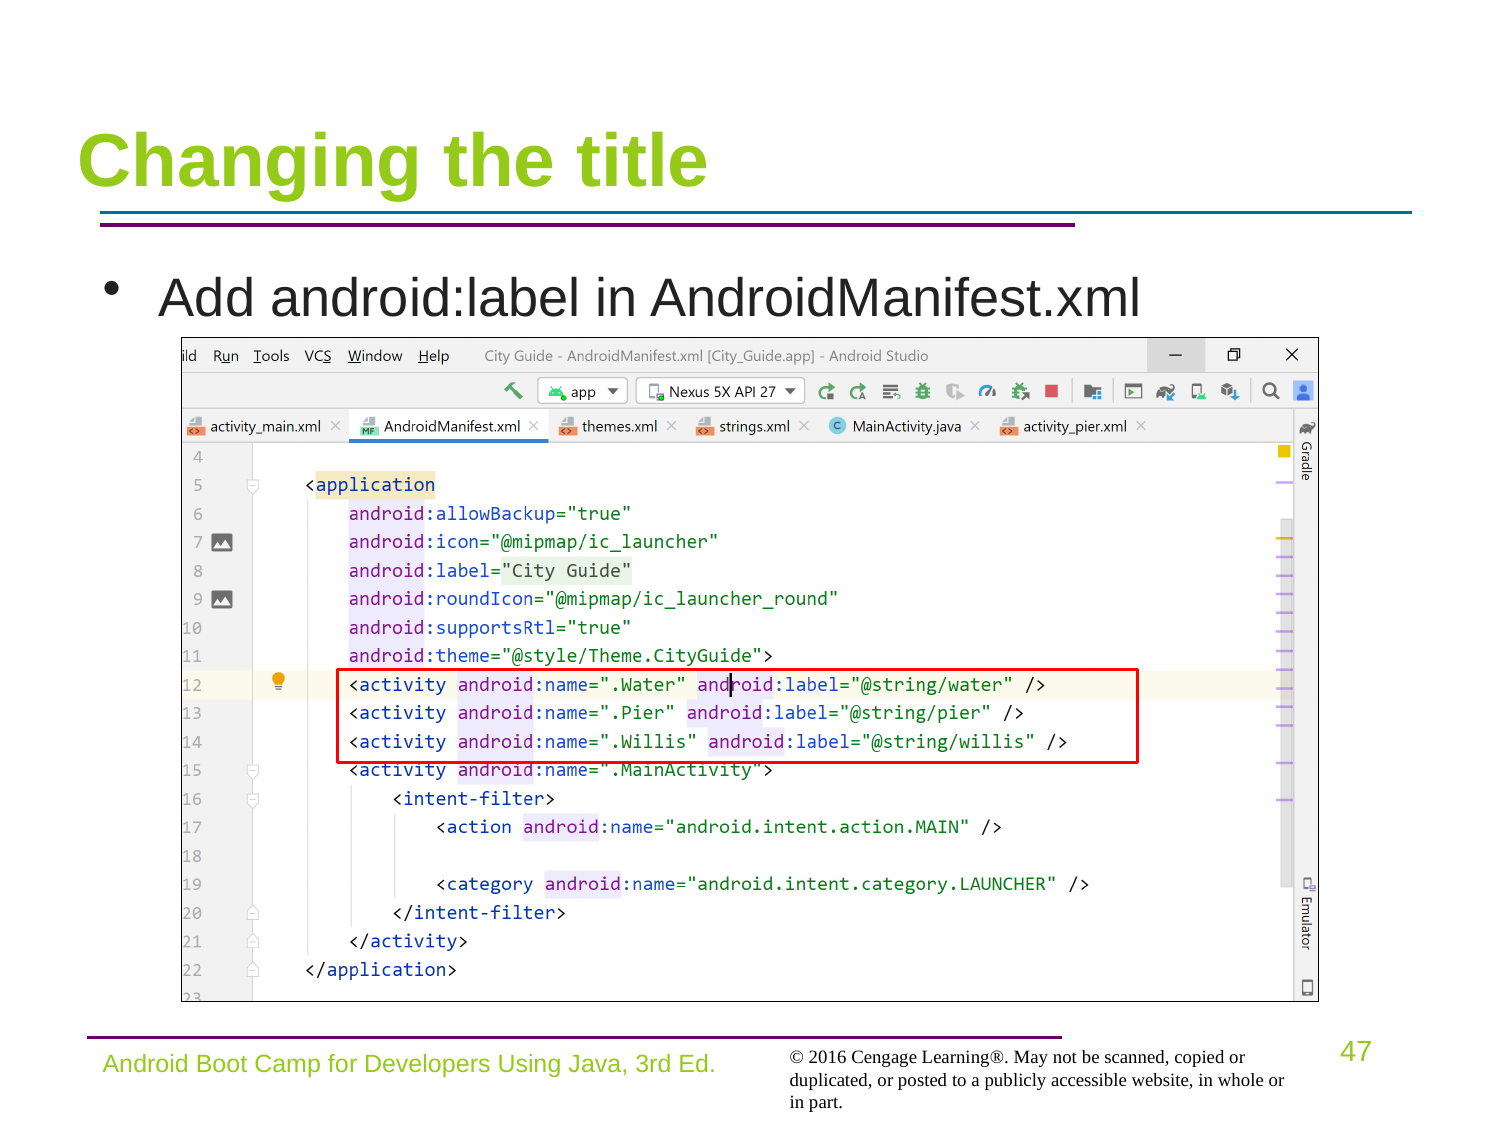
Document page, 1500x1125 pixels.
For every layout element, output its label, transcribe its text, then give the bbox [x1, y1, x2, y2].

list Add android:label in AndroidManifest.xml [87, 254, 1413, 1026]
slide_number 47 [1074, 1025, 1388, 1100]
title Changing the title [62, 62, 1476, 251]
picture [180, 337, 1319, 1002]
footer Android Boot Camp for Developers Using Java, 3rd Ed. [87, 1025, 988, 1100]
